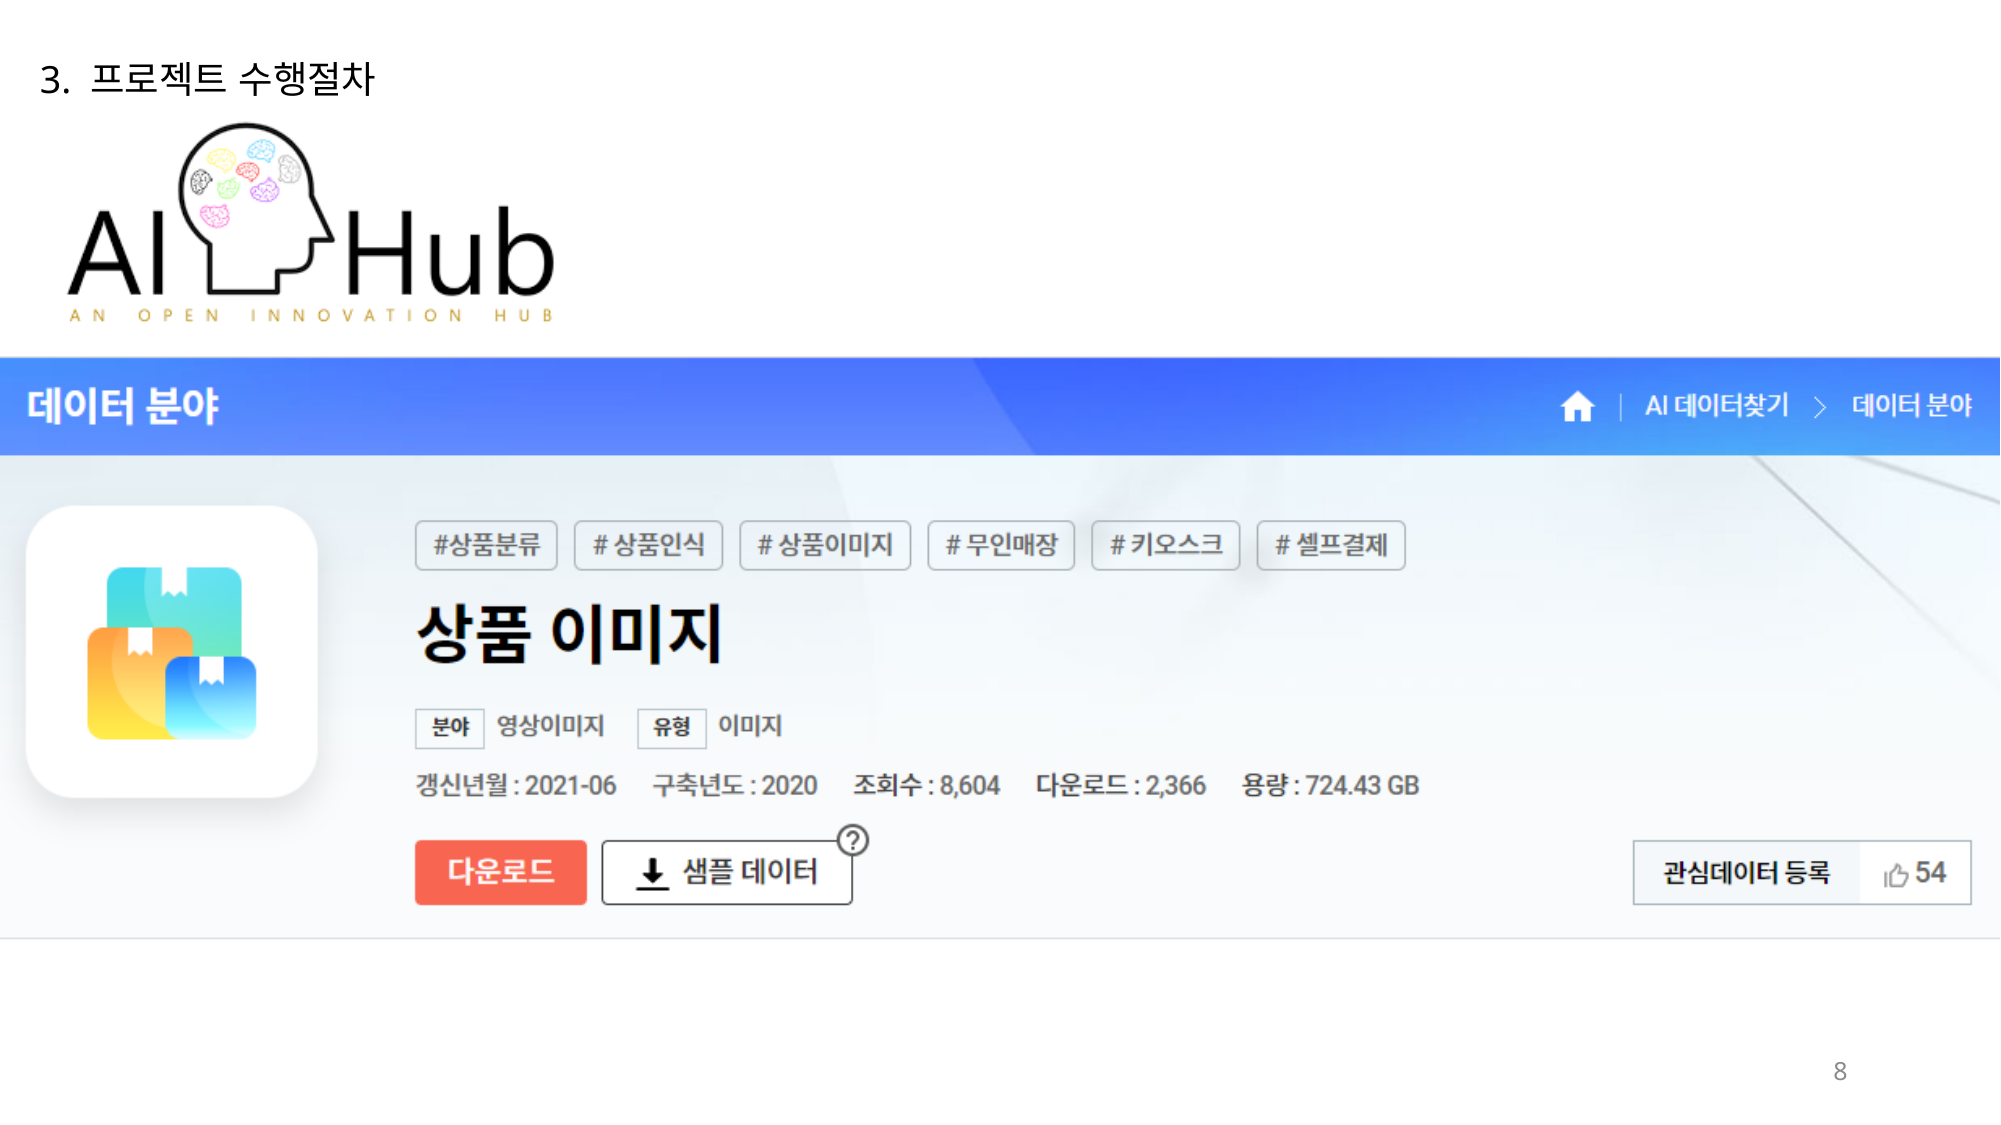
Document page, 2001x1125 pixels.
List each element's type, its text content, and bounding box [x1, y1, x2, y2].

slide_number 8 [1412, 1042, 1863, 1103]
text_box 3. 프로젝트 수행절차 [25, 48, 1690, 109]
picture [0, 108, 2000, 946]
